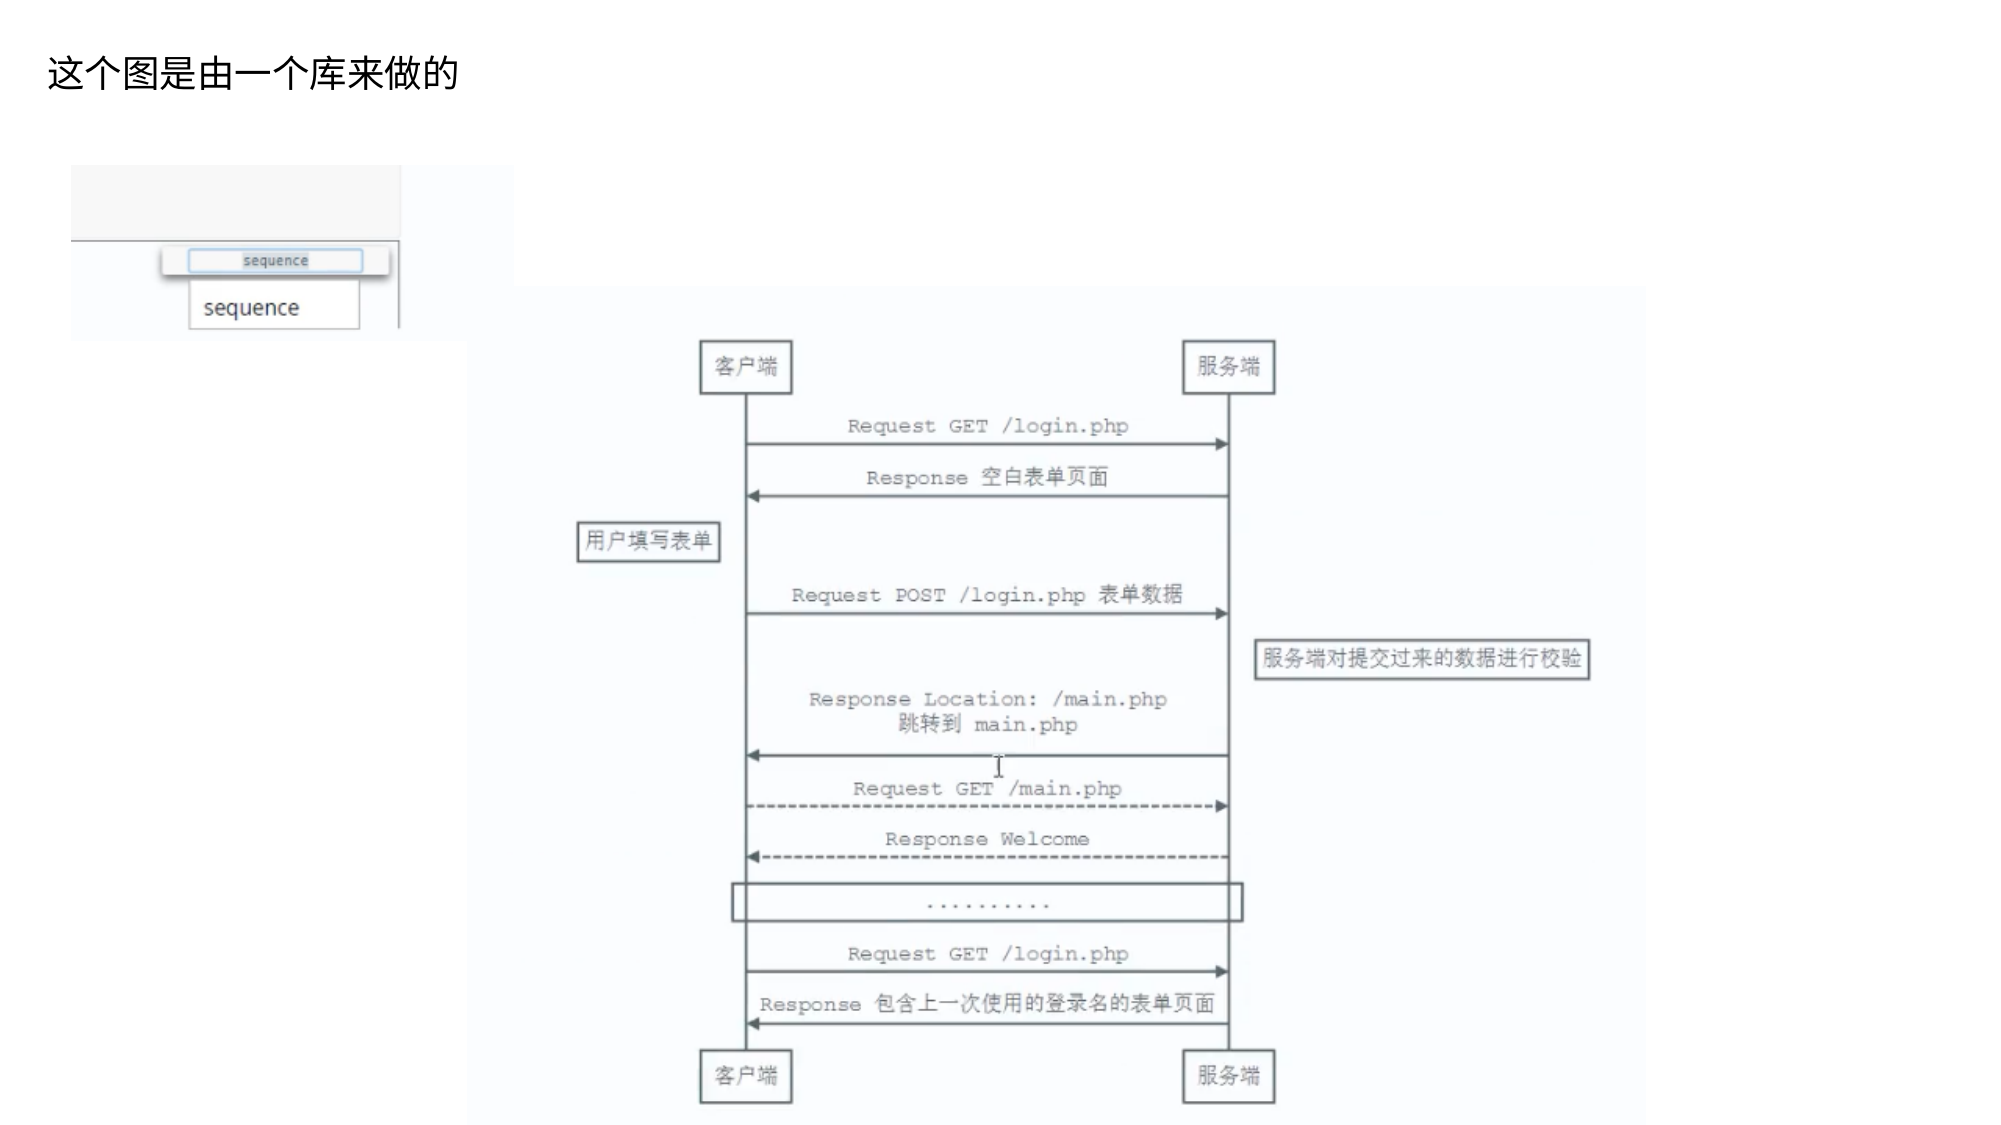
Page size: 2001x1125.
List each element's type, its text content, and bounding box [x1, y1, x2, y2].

text_box 这个图是由一个库来做的 [32, 42, 849, 102]
picture [71, 165, 1646, 1125]
